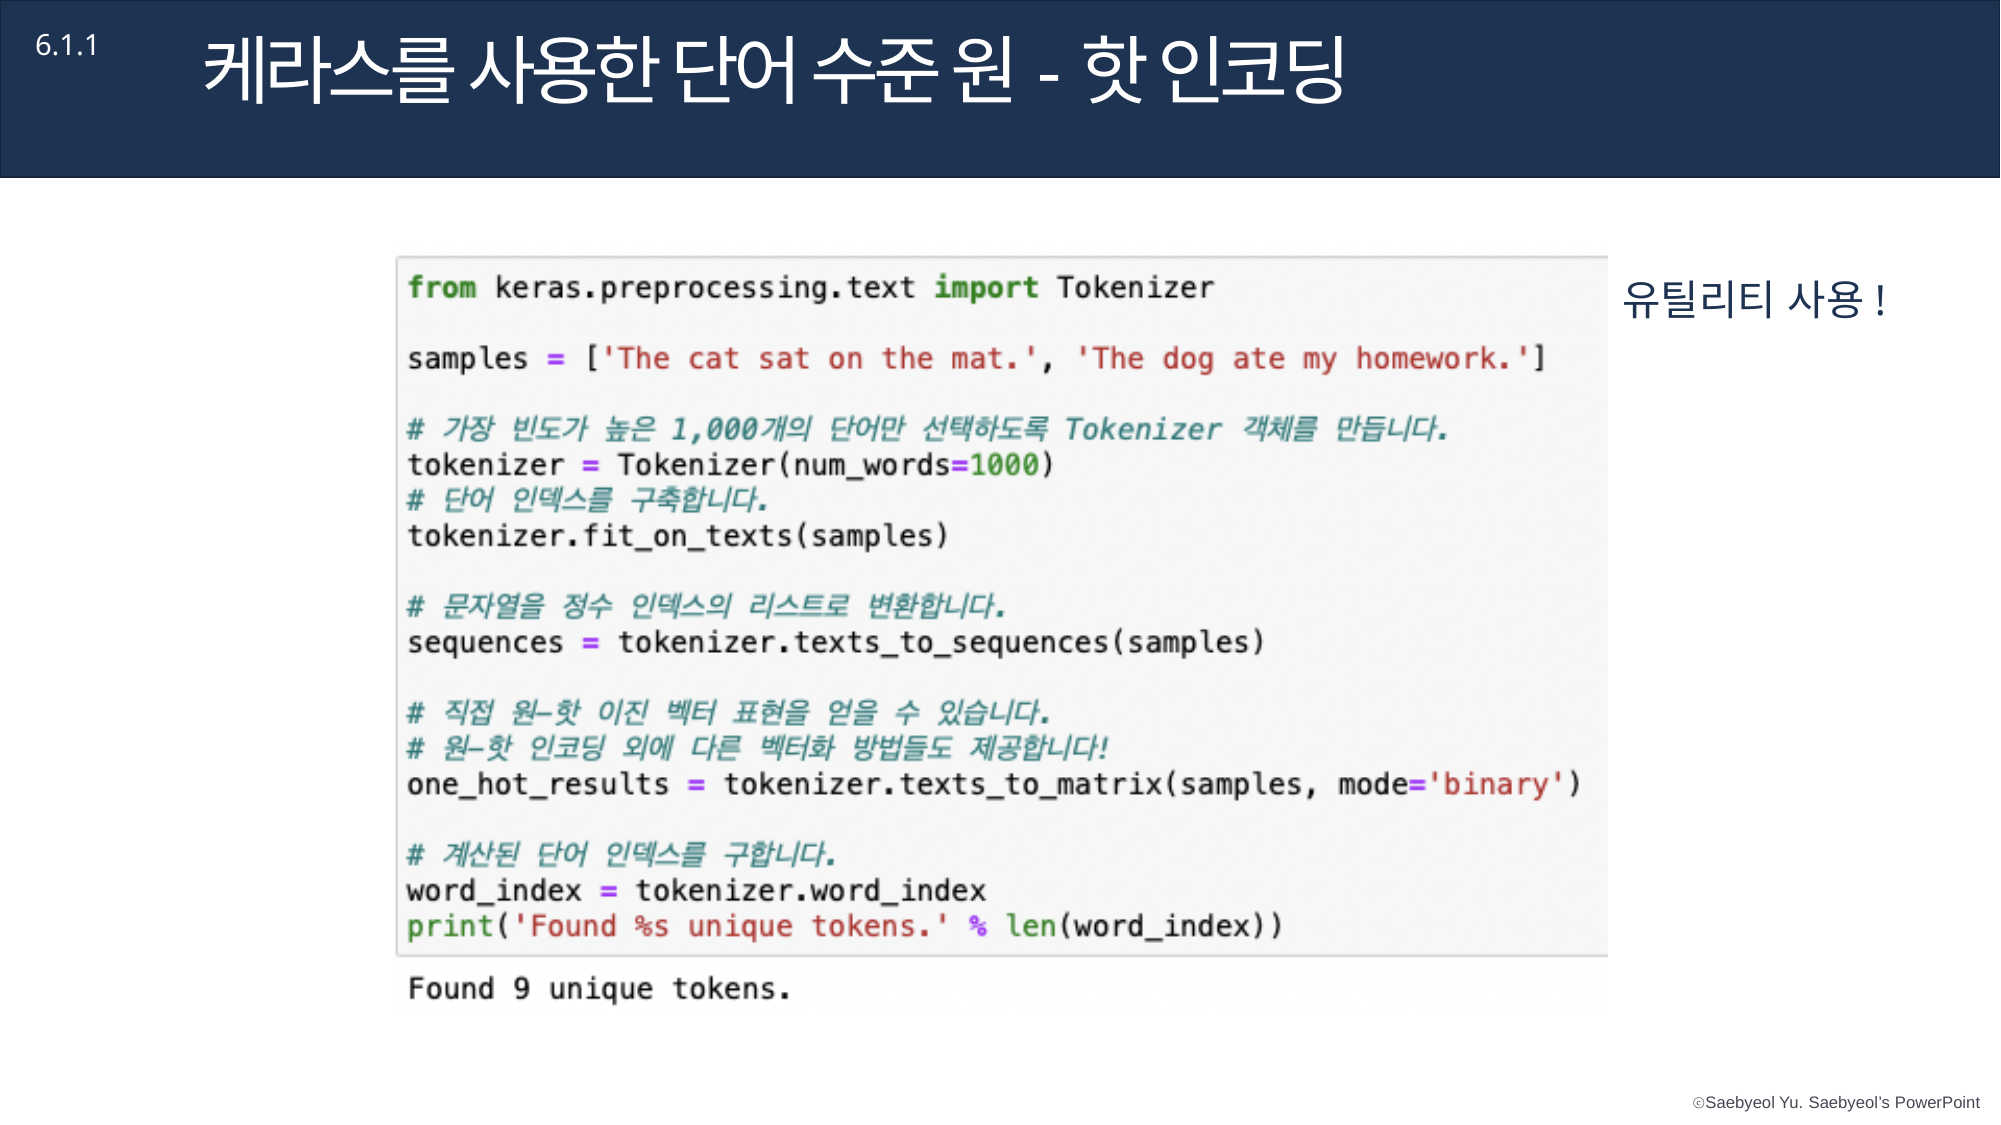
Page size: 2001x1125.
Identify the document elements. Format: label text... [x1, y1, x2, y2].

text_box [0, 0, 2000, 178]
text_box 케라스를 사용한 단어 수준 원-핫 인코딩 [187, 16, 1367, 122]
text_box 6.1.1 [20, 19, 116, 104]
picture [392, 246, 1608, 1016]
text_box 유틸리티 사용! [1608, 266, 2000, 332]
